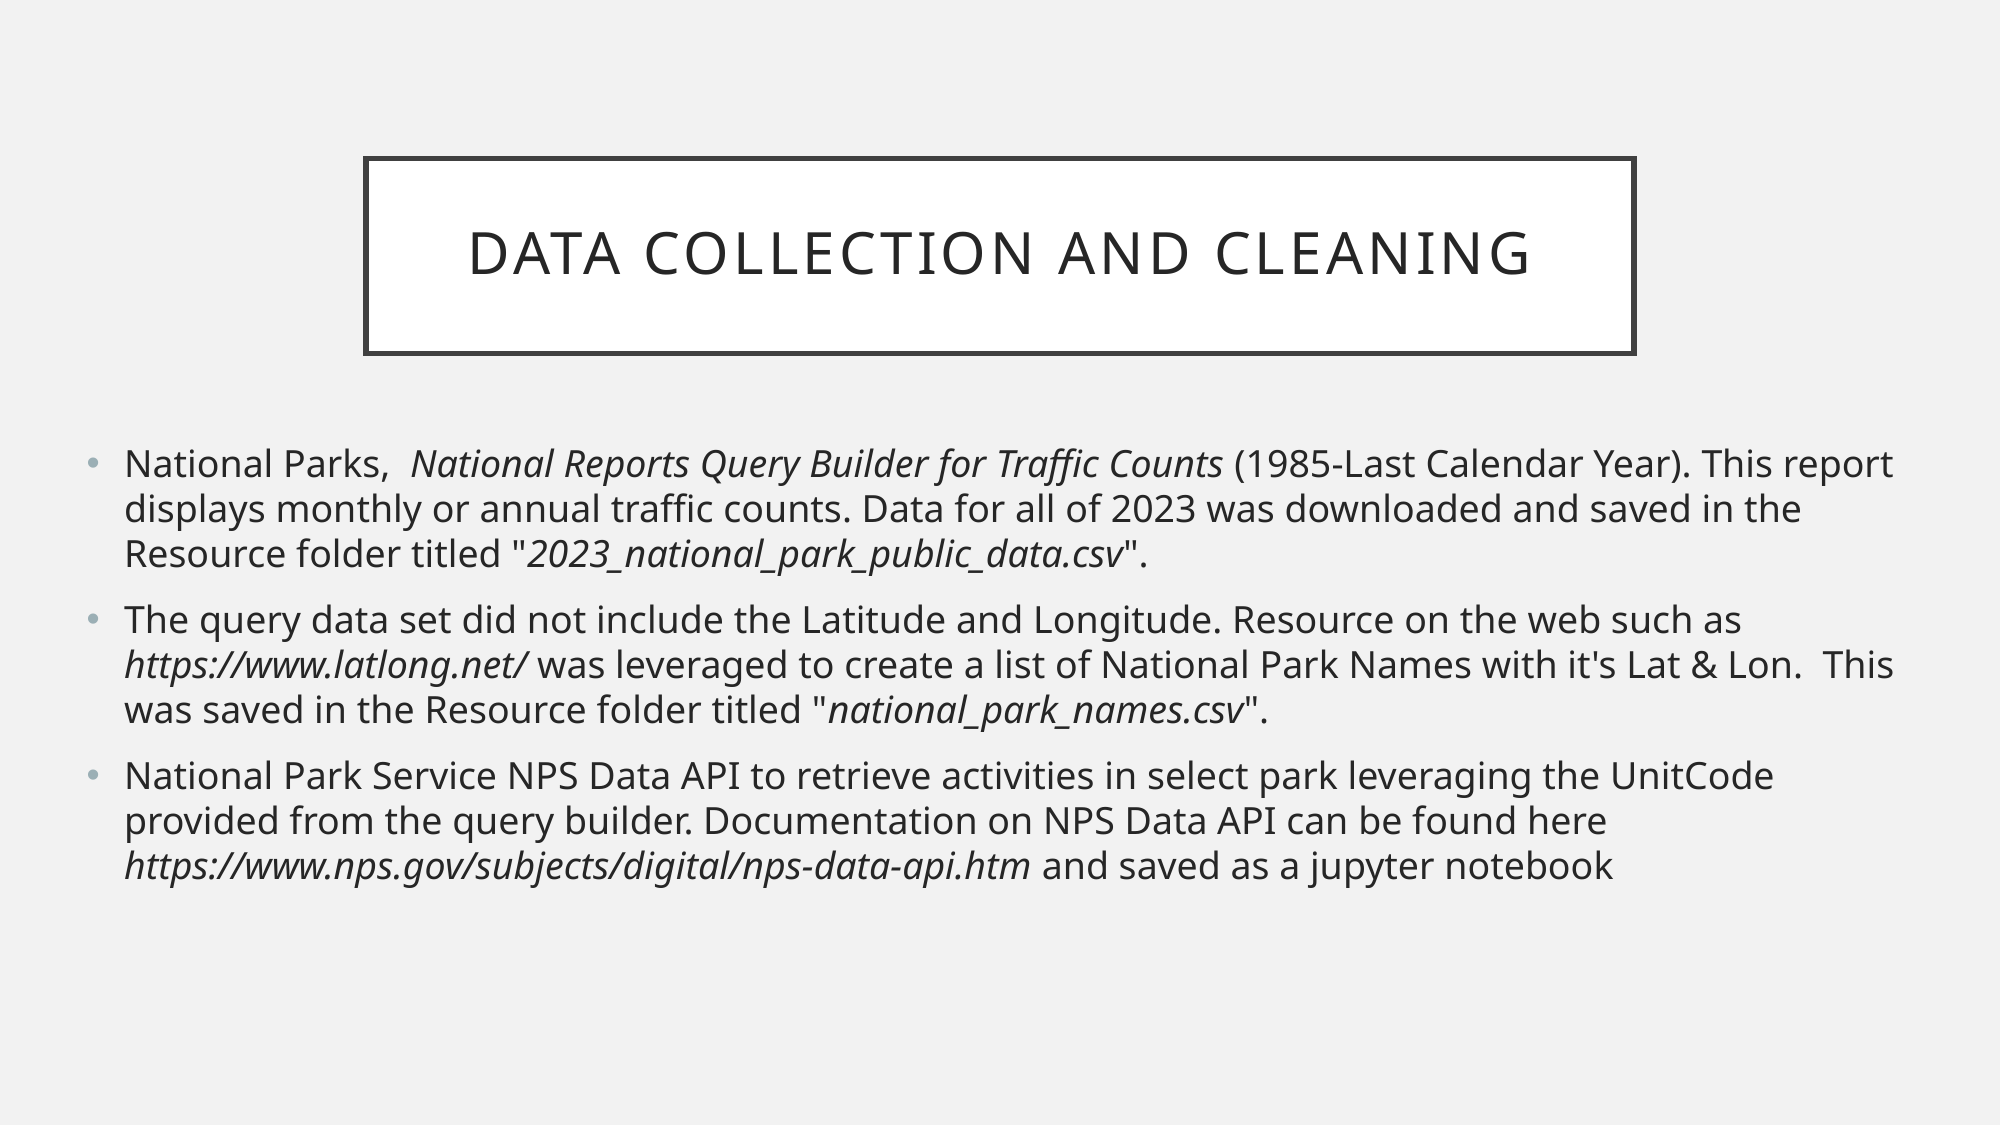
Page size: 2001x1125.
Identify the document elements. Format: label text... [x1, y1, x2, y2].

title Data Collection and Cleaning [363, 156, 1637, 356]
list National Parks, National Reports Query Builder for Traffic Counts (1985-Last Calendar Year). This report displays monthly or annual traffic counts. Data for all of 2023 was downloaded and saved in the Resource folder titled "2023_national_park_public_data.csv". The query data set did not include the Latitude and Longitude. Resource on the web such as https://www.latlong.net/ was leveraged to create a list of National Park Names with it's Lat & Lon. This was saved in the Resource folder titled "national_park_names.csv". National Park Service NPS Data API to retrieve activities in select park leveraging the UnitCode provided from the query builder. Documentation on NPS Data API can be found here https://www.nps.gov/subjects/digital/nps-data-api.htm and saved as a jupyter notebook [71, 432, 1929, 942]
